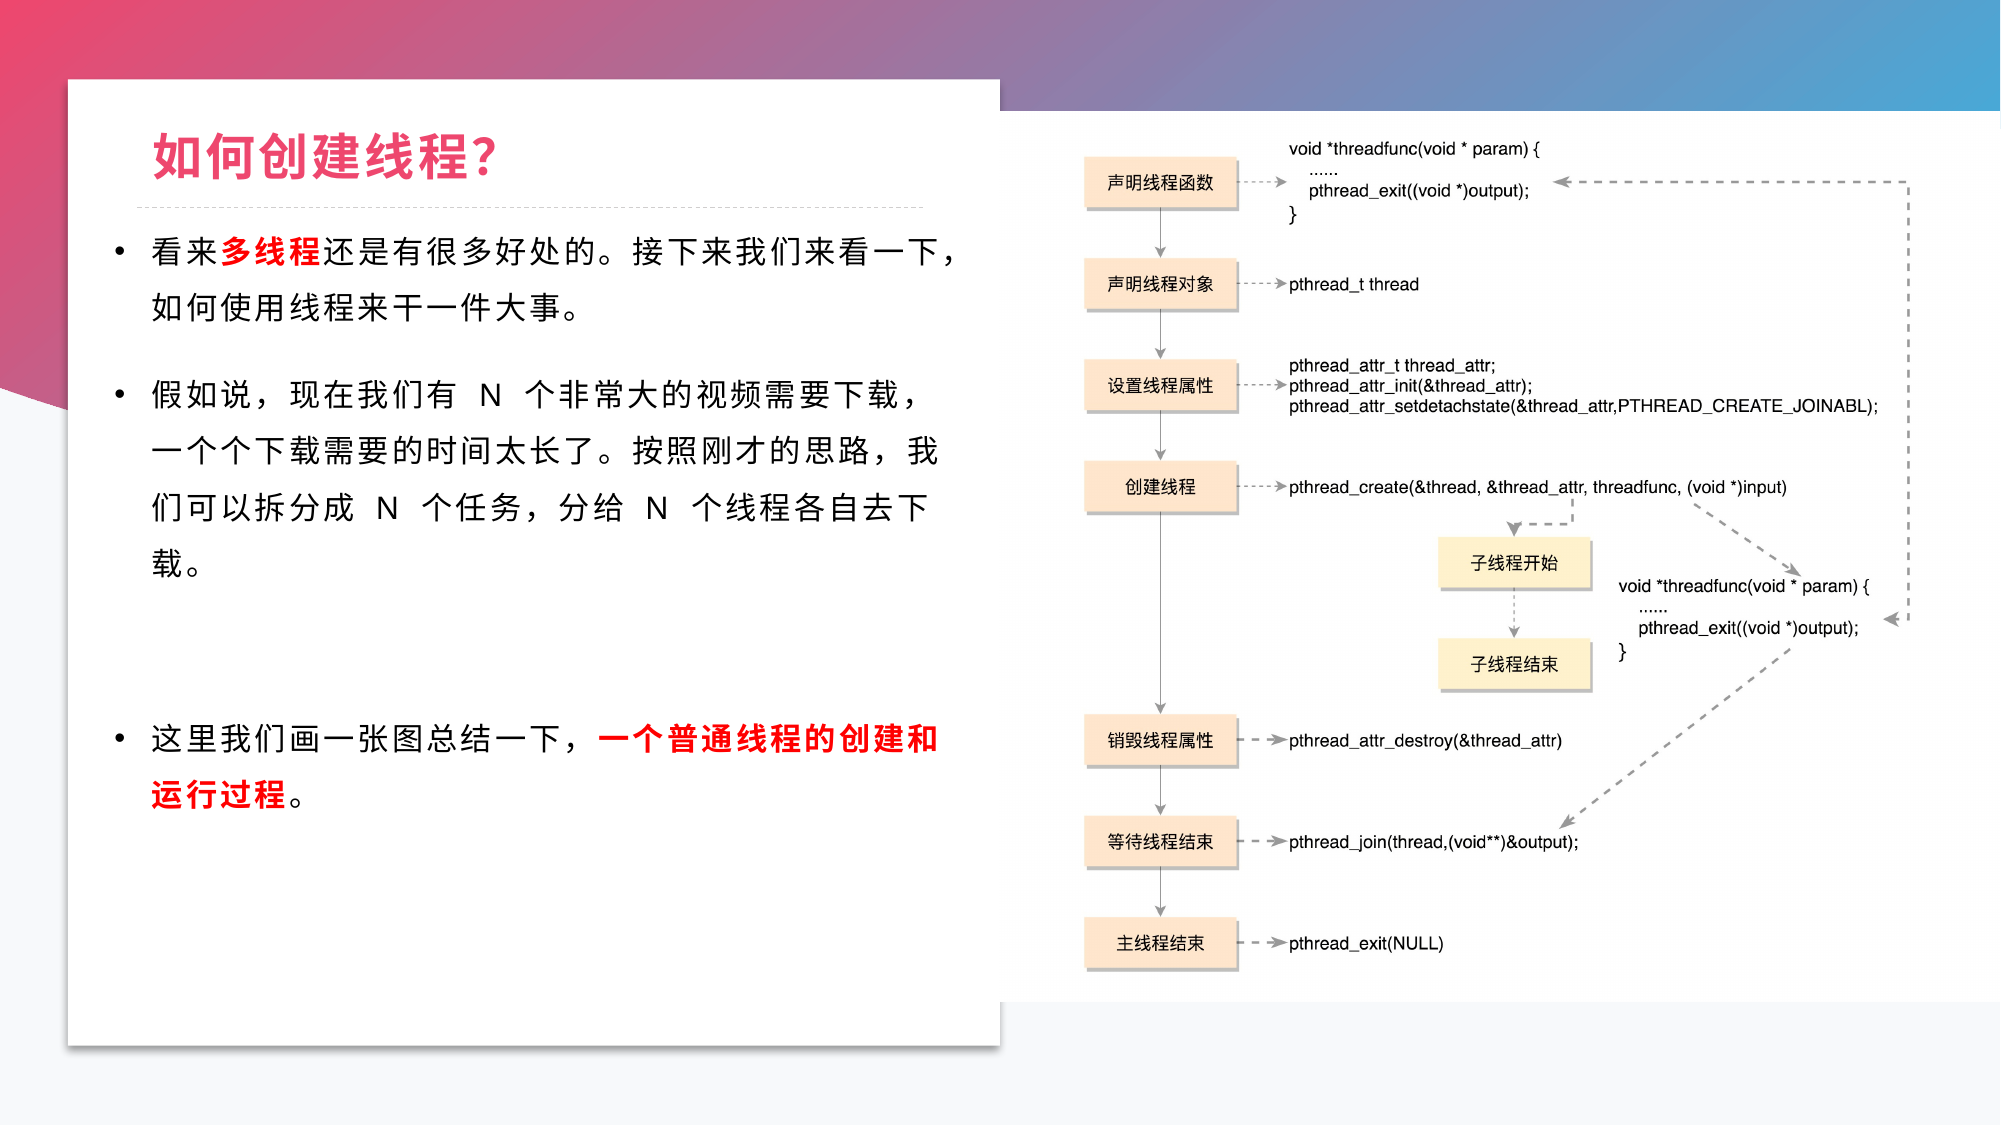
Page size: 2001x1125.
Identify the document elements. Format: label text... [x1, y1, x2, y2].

list 看来多线程还是有很多好处的。接下来我们来看一下，如何使用线程来干一件大事。 假如说，现在我们有 N 个非常大的视频需要下载，一个个下载需要的时间太长了。按照刚才的思路，我们可以拆分成 N 个任务，分给 N 个线程各自去下载。 这里我们画一张图总结一下，一个普通线程的创建和运行过程。 [99, 205, 962, 1012]
picture [999, 111, 2000, 1002]
title 如何创建线程？ [137, 111, 924, 208]
